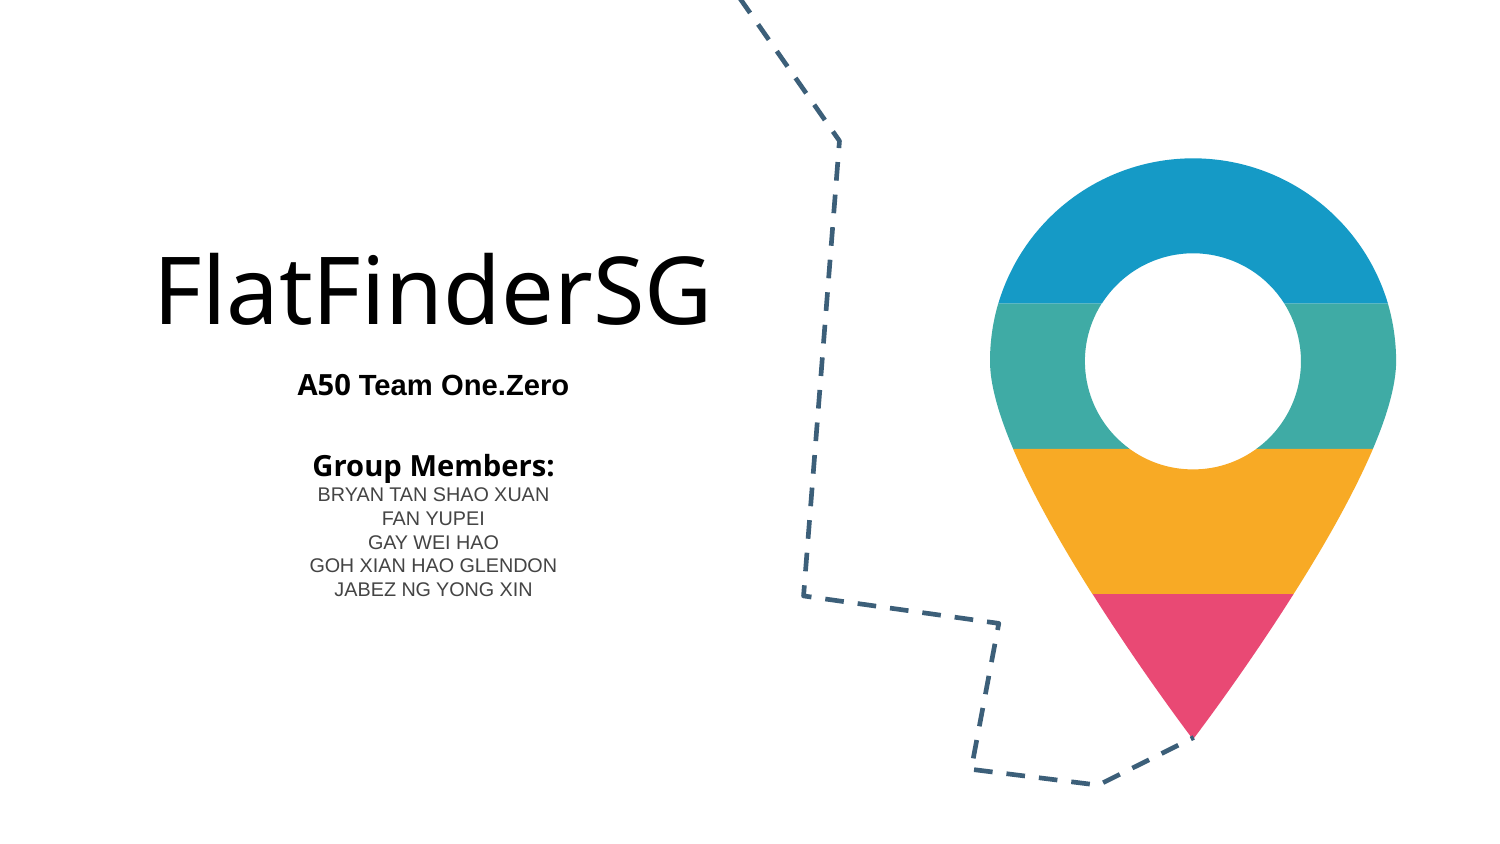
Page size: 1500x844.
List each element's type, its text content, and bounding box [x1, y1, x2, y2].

subtitle Group Members: BRYAN TAN SHAO XUAN FAN YUPEI GAY WEI HAO GOH XIAN HAO GLENDON JABEZ NG YONG XIN [247, 432, 620, 771]
title FlatFinderSG [127, 153, 734, 422]
subtitle A50 Team One.Zero [247, 350, 620, 422]
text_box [739, 0, 1397, 786]
